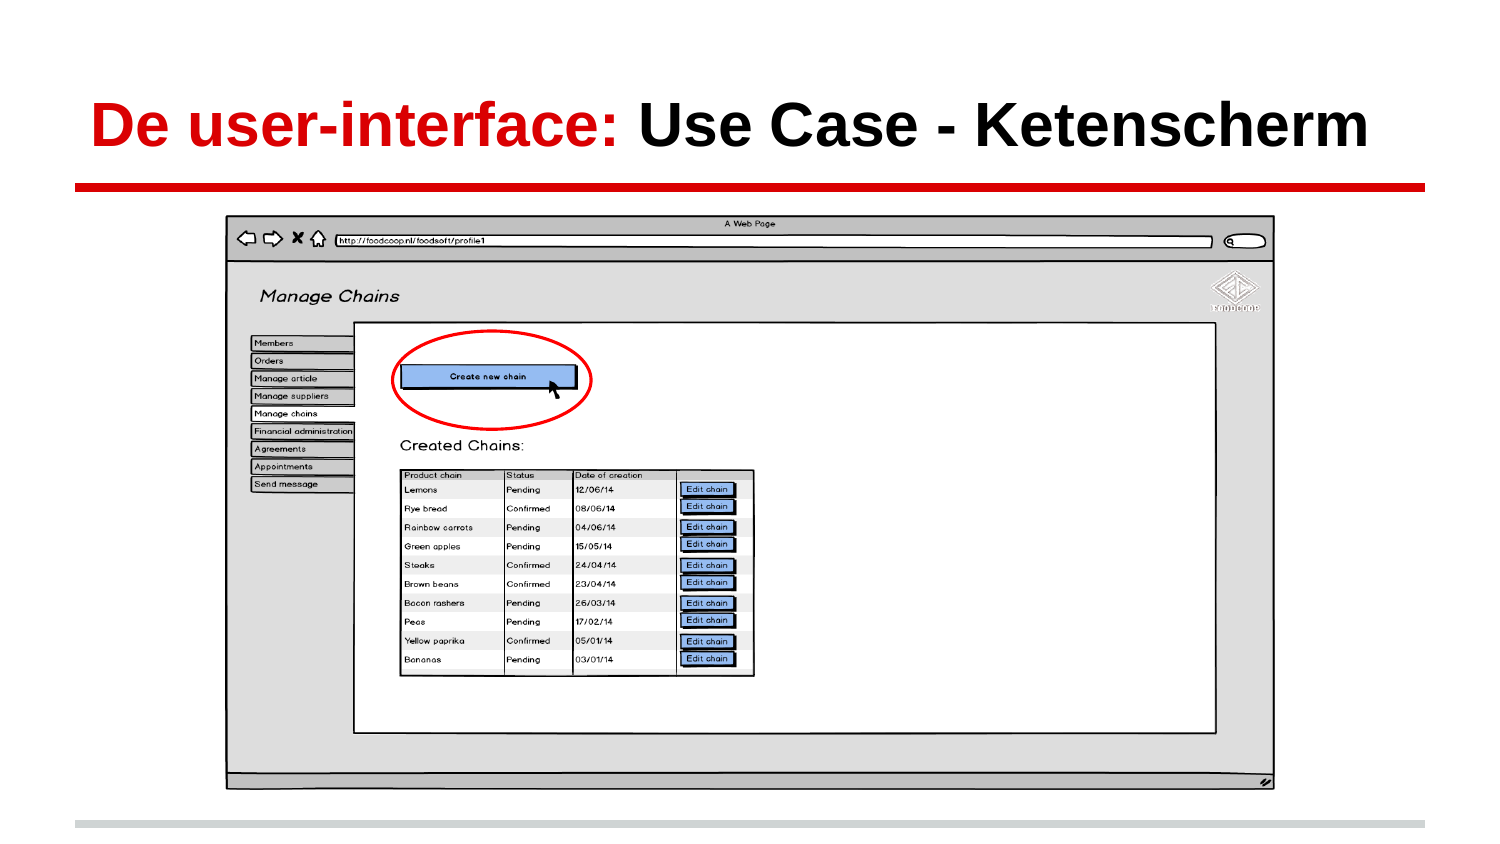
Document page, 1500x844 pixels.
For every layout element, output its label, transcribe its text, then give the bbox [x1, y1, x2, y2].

title De user-interface: Use Case - Ketenscherm [75, 33, 1425, 175]
picture [225, 215, 1275, 790]
